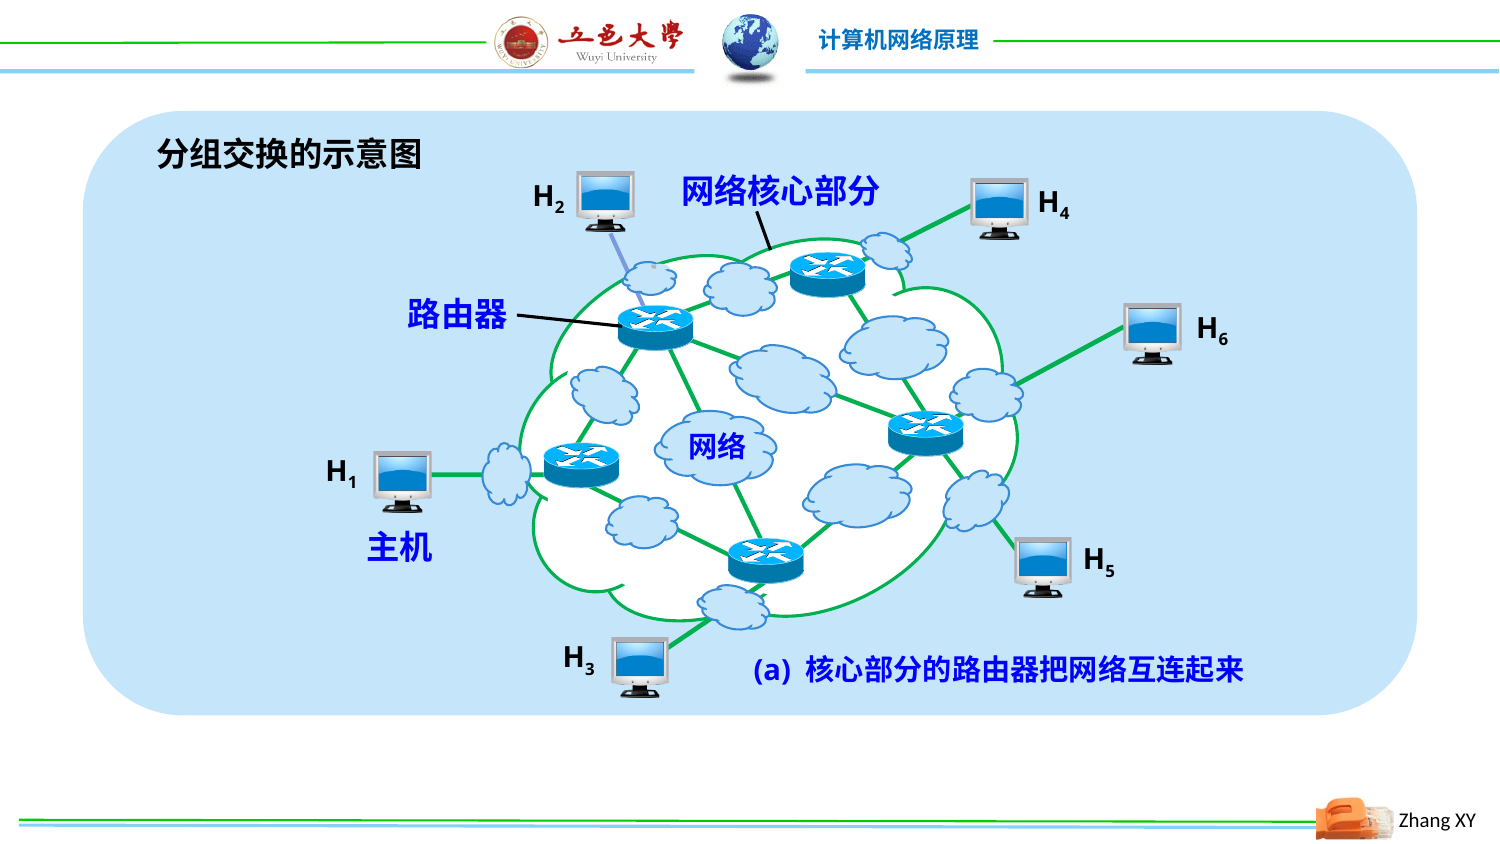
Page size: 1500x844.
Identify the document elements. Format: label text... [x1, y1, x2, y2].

picture [966, 175, 1033, 242]
picture [1118, 300, 1186, 367]
picture [572, 167, 639, 235]
picture [606, 633, 674, 700]
picture [494, 15, 697, 69]
picture [720, 12, 780, 88]
picture [369, 448, 436, 515]
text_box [308, 162, 1246, 682]
text_box (a) 核心部分的路由器把网络互连起来 [738, 643, 1260, 694]
text_box 分组交换的示意图 [141, 126, 560, 181]
picture [1316, 796, 1394, 840]
picture [1009, 534, 1077, 601]
text_box [80, 108, 1420, 718]
